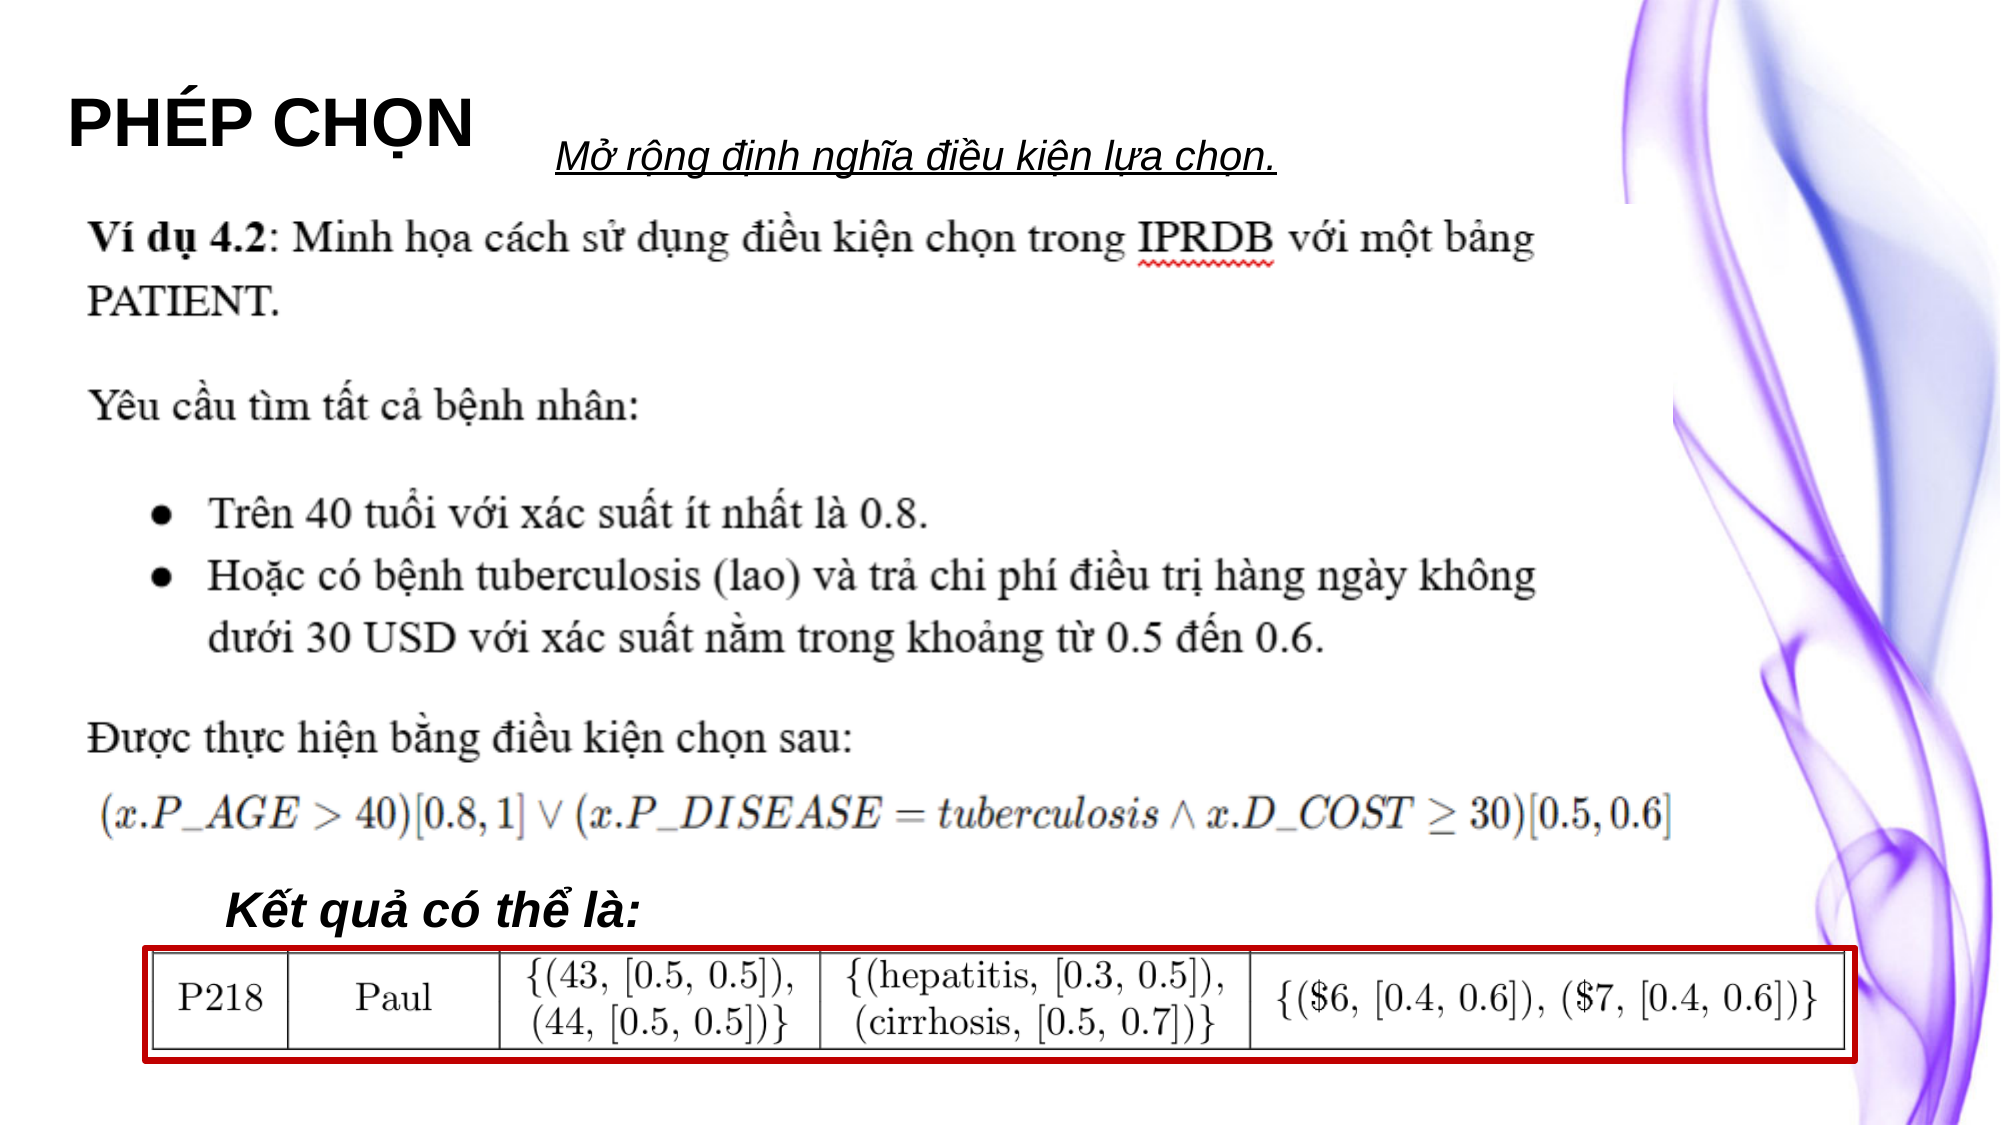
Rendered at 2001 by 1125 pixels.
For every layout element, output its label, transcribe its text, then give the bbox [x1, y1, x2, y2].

picture [0, 0, 2001, 1125]
text_box PHÉP CHỌN [52, 59, 553, 188]
text_box Mở rộng định nghĩa điều kiện lựa chọn. [539, 126, 1502, 204]
text_box Kết quả có thể là: [210, 869, 715, 945]
